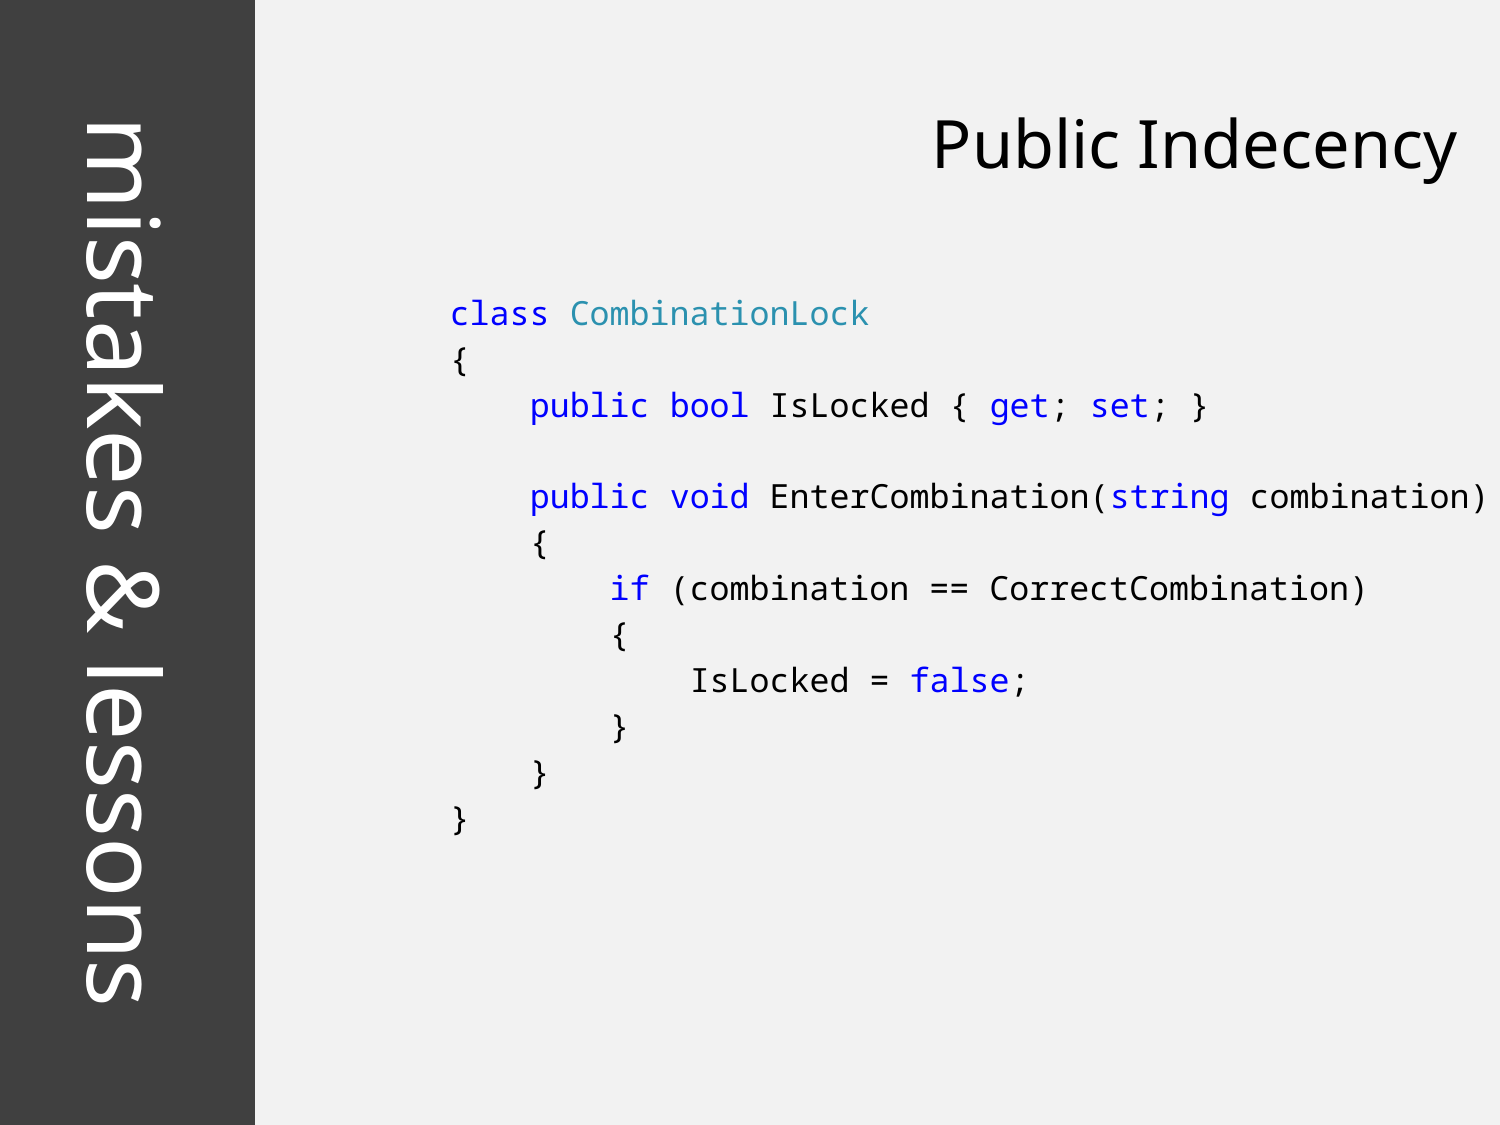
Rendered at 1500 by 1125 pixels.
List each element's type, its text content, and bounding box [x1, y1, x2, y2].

text_box Public Indecency [916, 94, 1473, 190]
text_box class CombinationLock { public bool IsLocked { get; set; } public void EnterCombination(string combination) { if (combination == CorrectCombination) { IsLocked = false; } } } [434, 278, 1500, 845]
